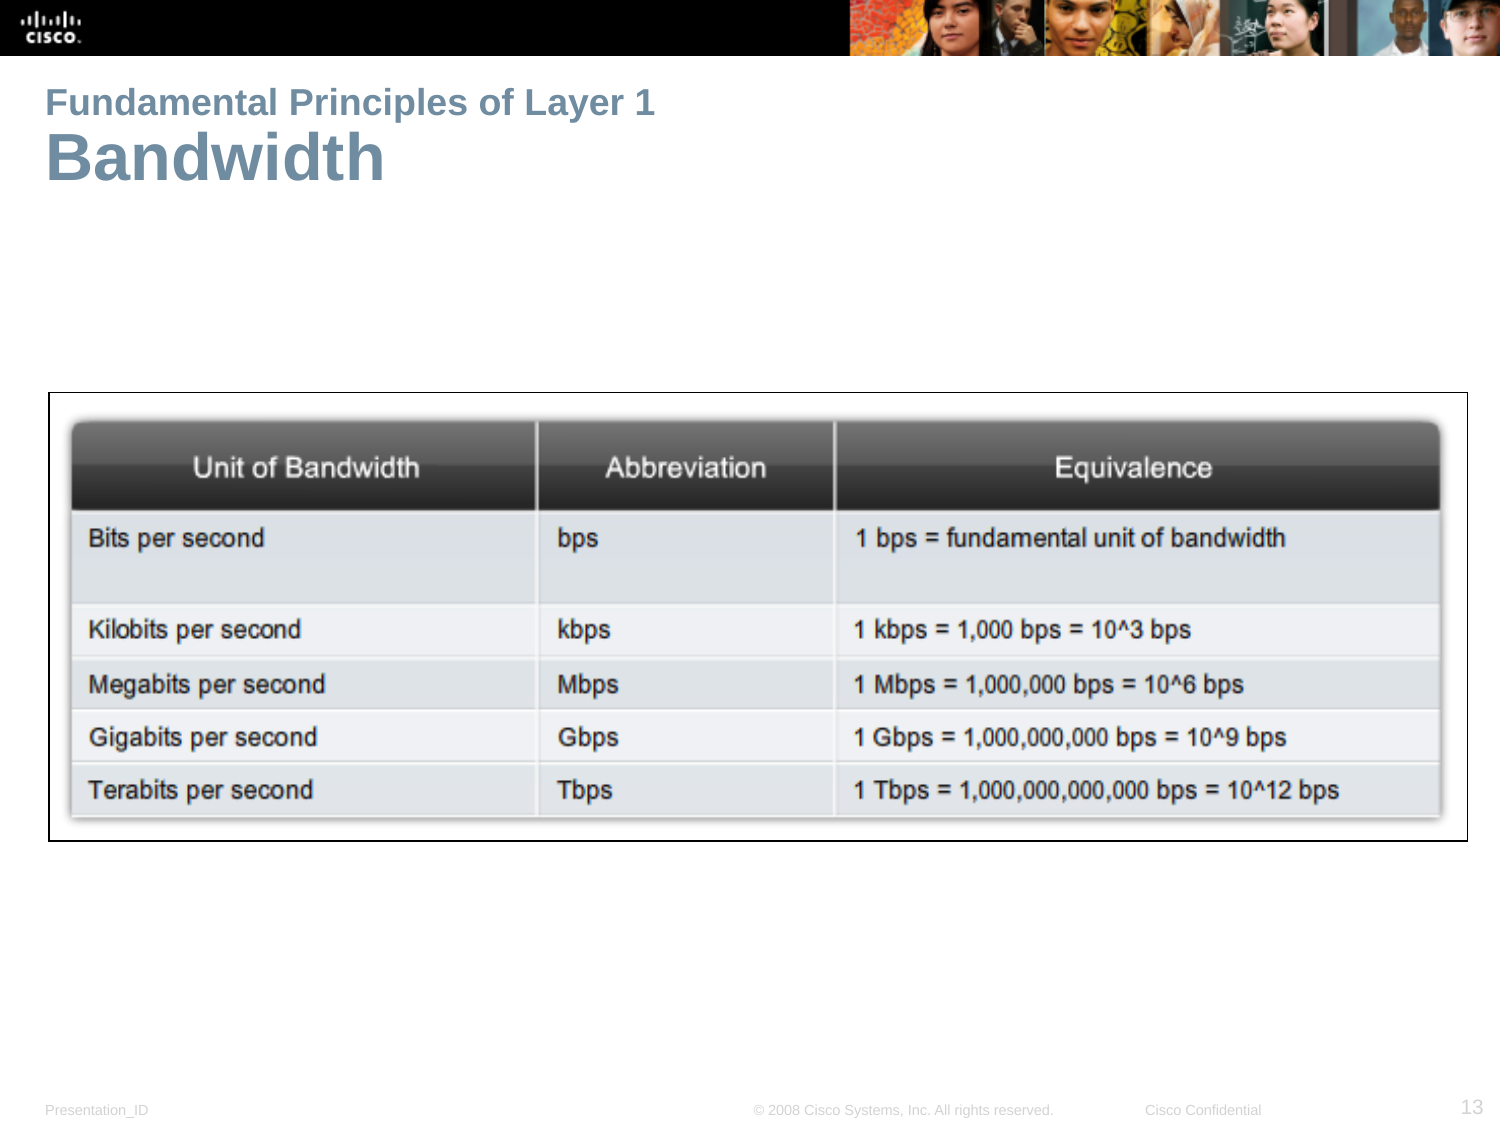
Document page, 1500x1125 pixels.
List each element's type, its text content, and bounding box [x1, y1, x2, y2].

title Fundamental Principles of Layer 1 Bandwidth [31, 64, 1471, 203]
picture [0, 0, 1500, 56]
picture [49, 393, 1467, 841]
